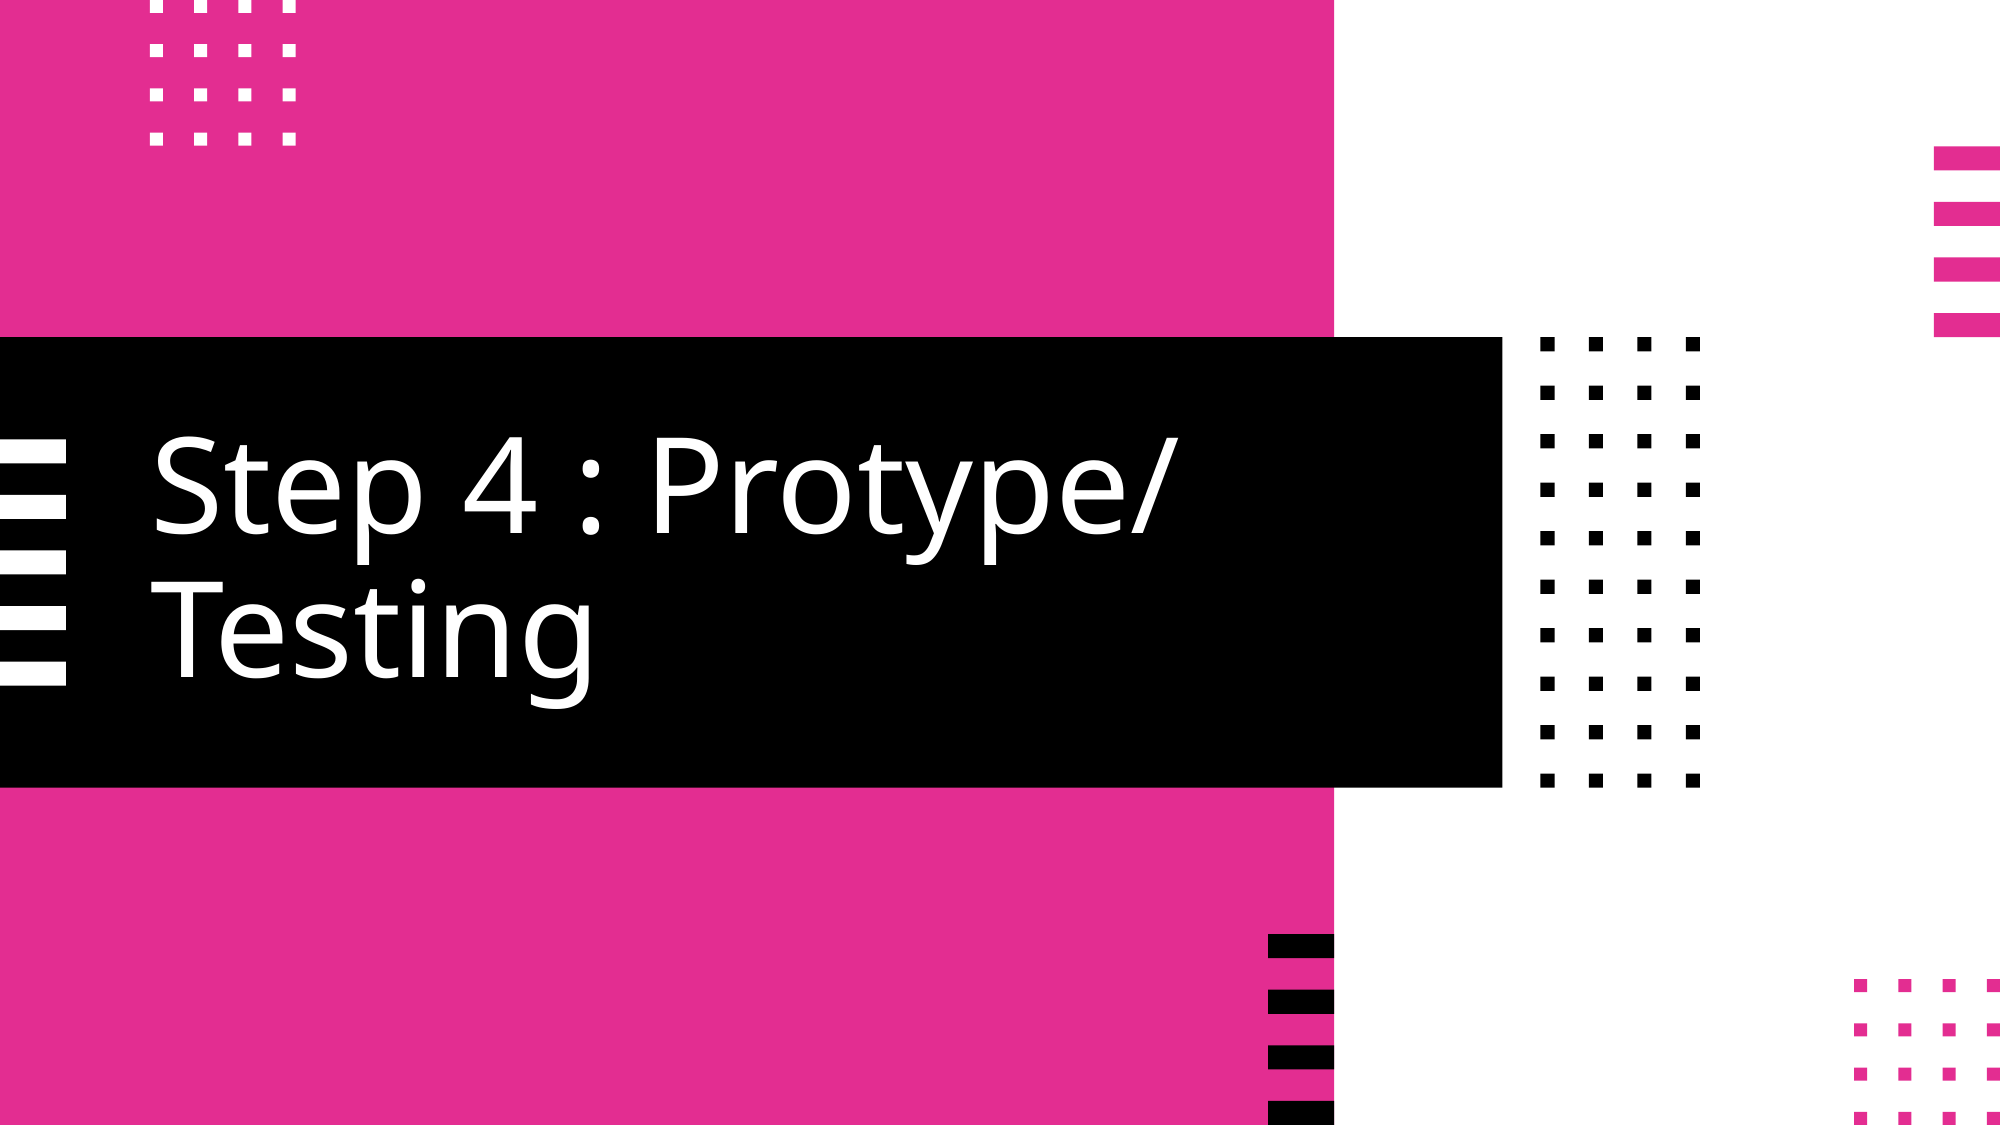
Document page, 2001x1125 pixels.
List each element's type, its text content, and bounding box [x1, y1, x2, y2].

title Step 4 : Protype/ Testing [150, 337, 1406, 788]
